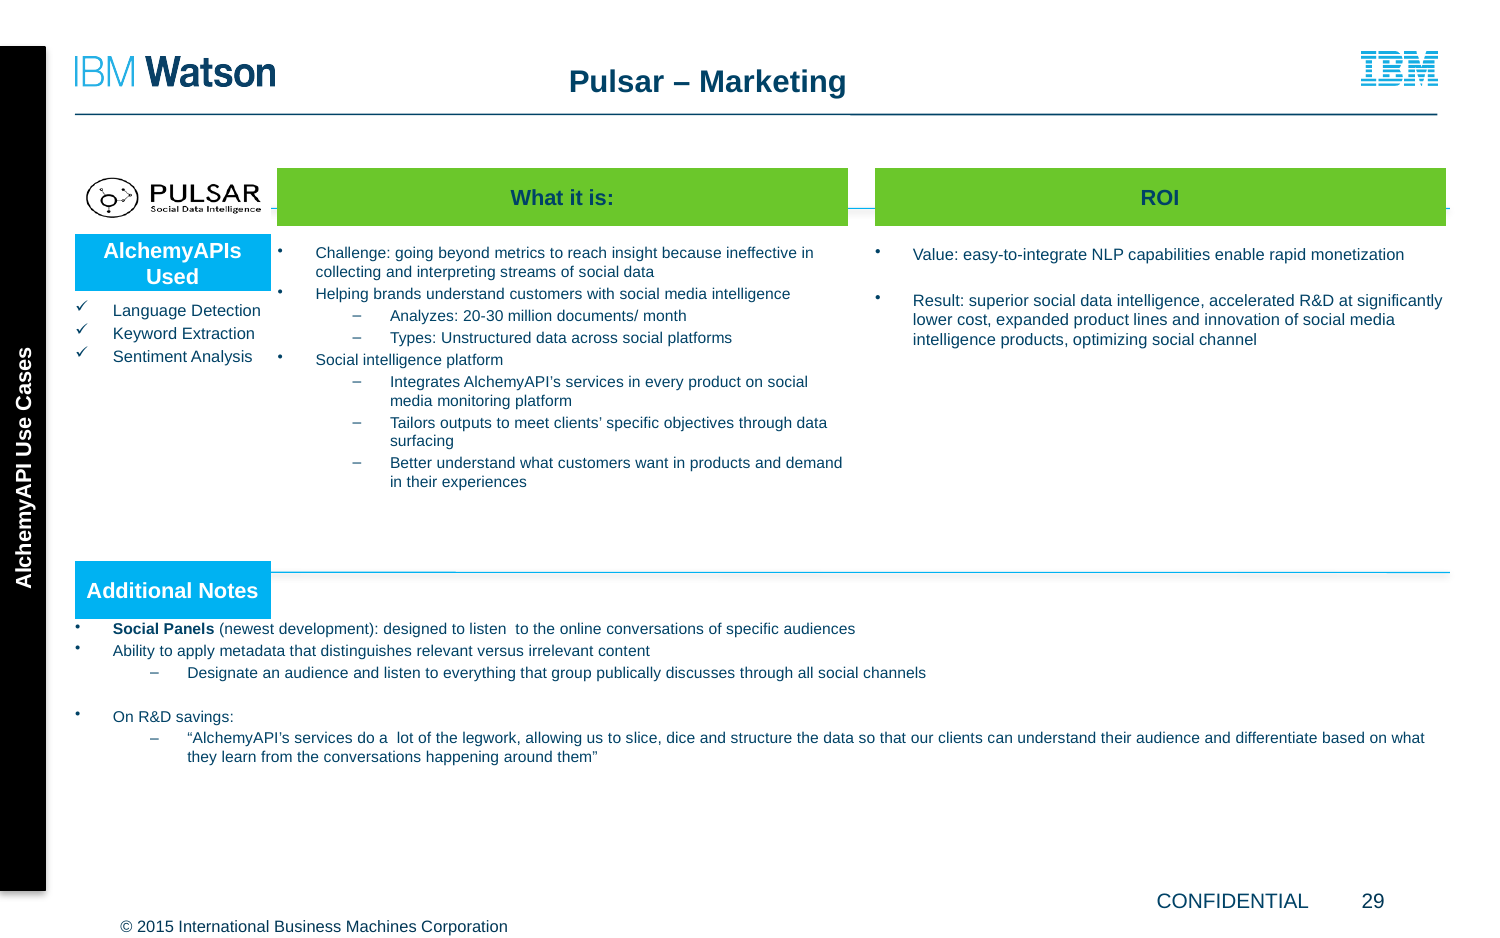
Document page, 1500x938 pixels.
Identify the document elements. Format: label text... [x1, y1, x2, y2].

list Social Panels (newest development): designed to listen to the online conversations of specific audiences Ability to apply metadata that distinguishes relevant versus irrelevant content Designate an audience and listen to everything that group publically discusses through all social channels On R&D savings: “AlchemyAPI’s services do a lot of the legwork, allowing us to slice, dice and structure the data so that our clients can understand their audience and differentiate based on what they learn from the conversations happening around them” [75, 618, 1446, 882]
picture [74, 168, 271, 226]
list Challenge: going beyond metrics to reach insight because ineffective in collecting and interpreting streams of social data Helping brands understand customers with social media intelligence Analyzes: 20-30 million documents/ month Types: Unstructured data across social platforms Social intelligence platform Integrates AlchemyAPI’s services in every product on social media monitoring platform Tailors outputs to meet clients’ specific objectives through data surfacing Better understand what customers want in products and demand in their experiences [277, 243, 848, 544]
list Additional Notes [75, 561, 271, 618]
list AlchemyAPIs Used [75, 234, 271, 291]
list ROI [875, 168, 1446, 226]
picture [1361, 51, 1438, 86]
text_box AlchemyAPI Use Cases [0, 46, 46, 891]
slide_number 29 [1062, 881, 1400, 919]
title Pulsar – Marketing [300, 52, 1125, 108]
list Language Detection Keyword Extraction Sentiment Analysis [75, 300, 271, 535]
footer © 2015 International Business Machines Corporation [56, 906, 573, 938]
picture [75, 56, 275, 87]
list Value: easy-to-integrate NLP capabilities enable rapid monetization Result: superior social data intelligence, accelerated R&D at significantly lower cost, expanded product lines and innovation of social media intelligence products, optimizing social channel [875, 243, 1446, 545]
list What it is: [277, 168, 848, 226]
